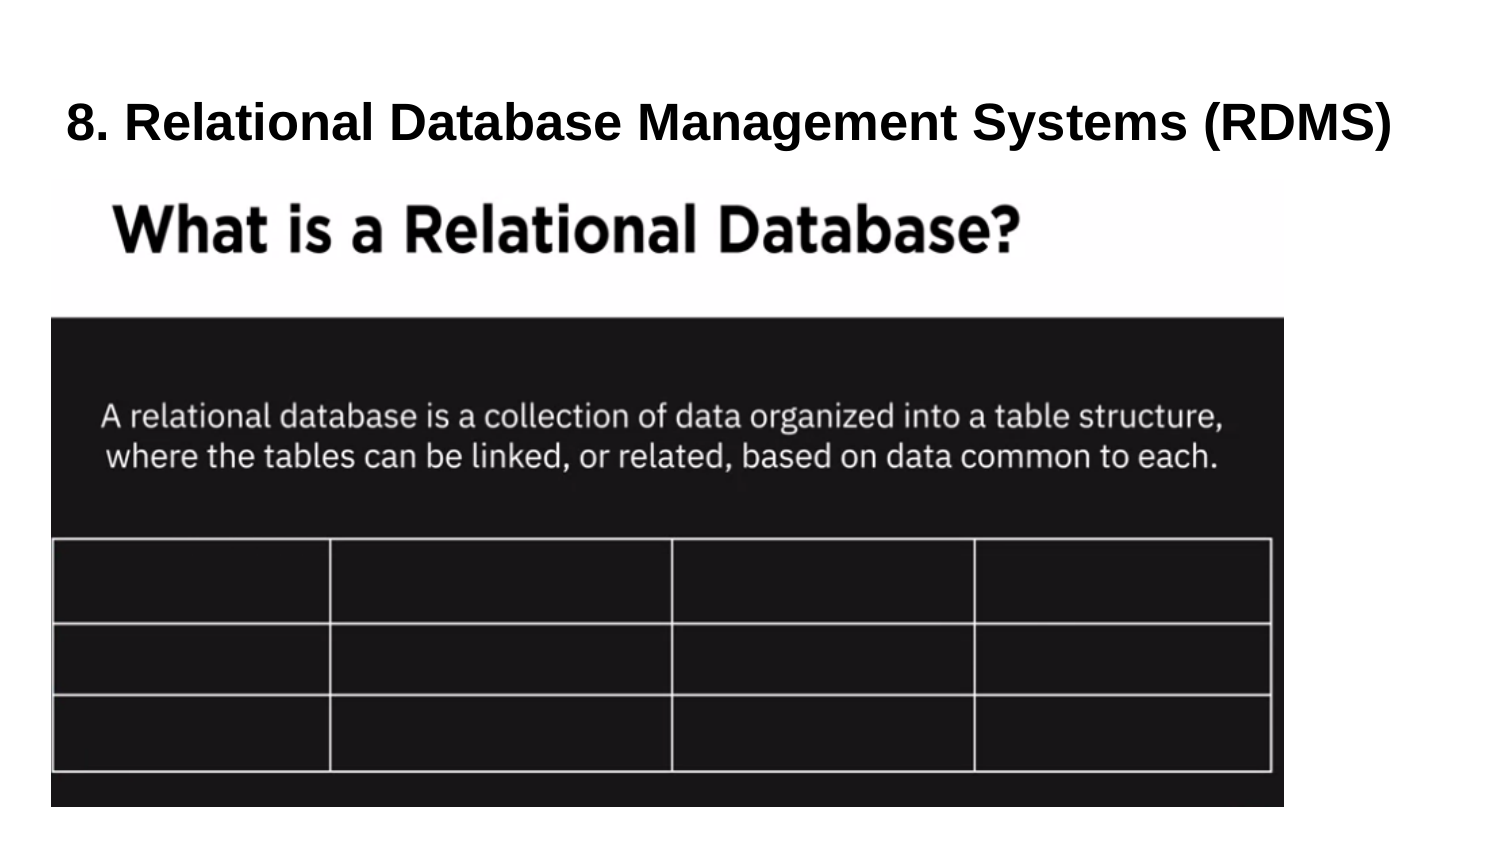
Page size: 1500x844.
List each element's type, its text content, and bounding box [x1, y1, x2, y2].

title 8. Relational Database Management Systems (RDMS) [51, 72, 1449, 167]
picture [50, 179, 1284, 807]
